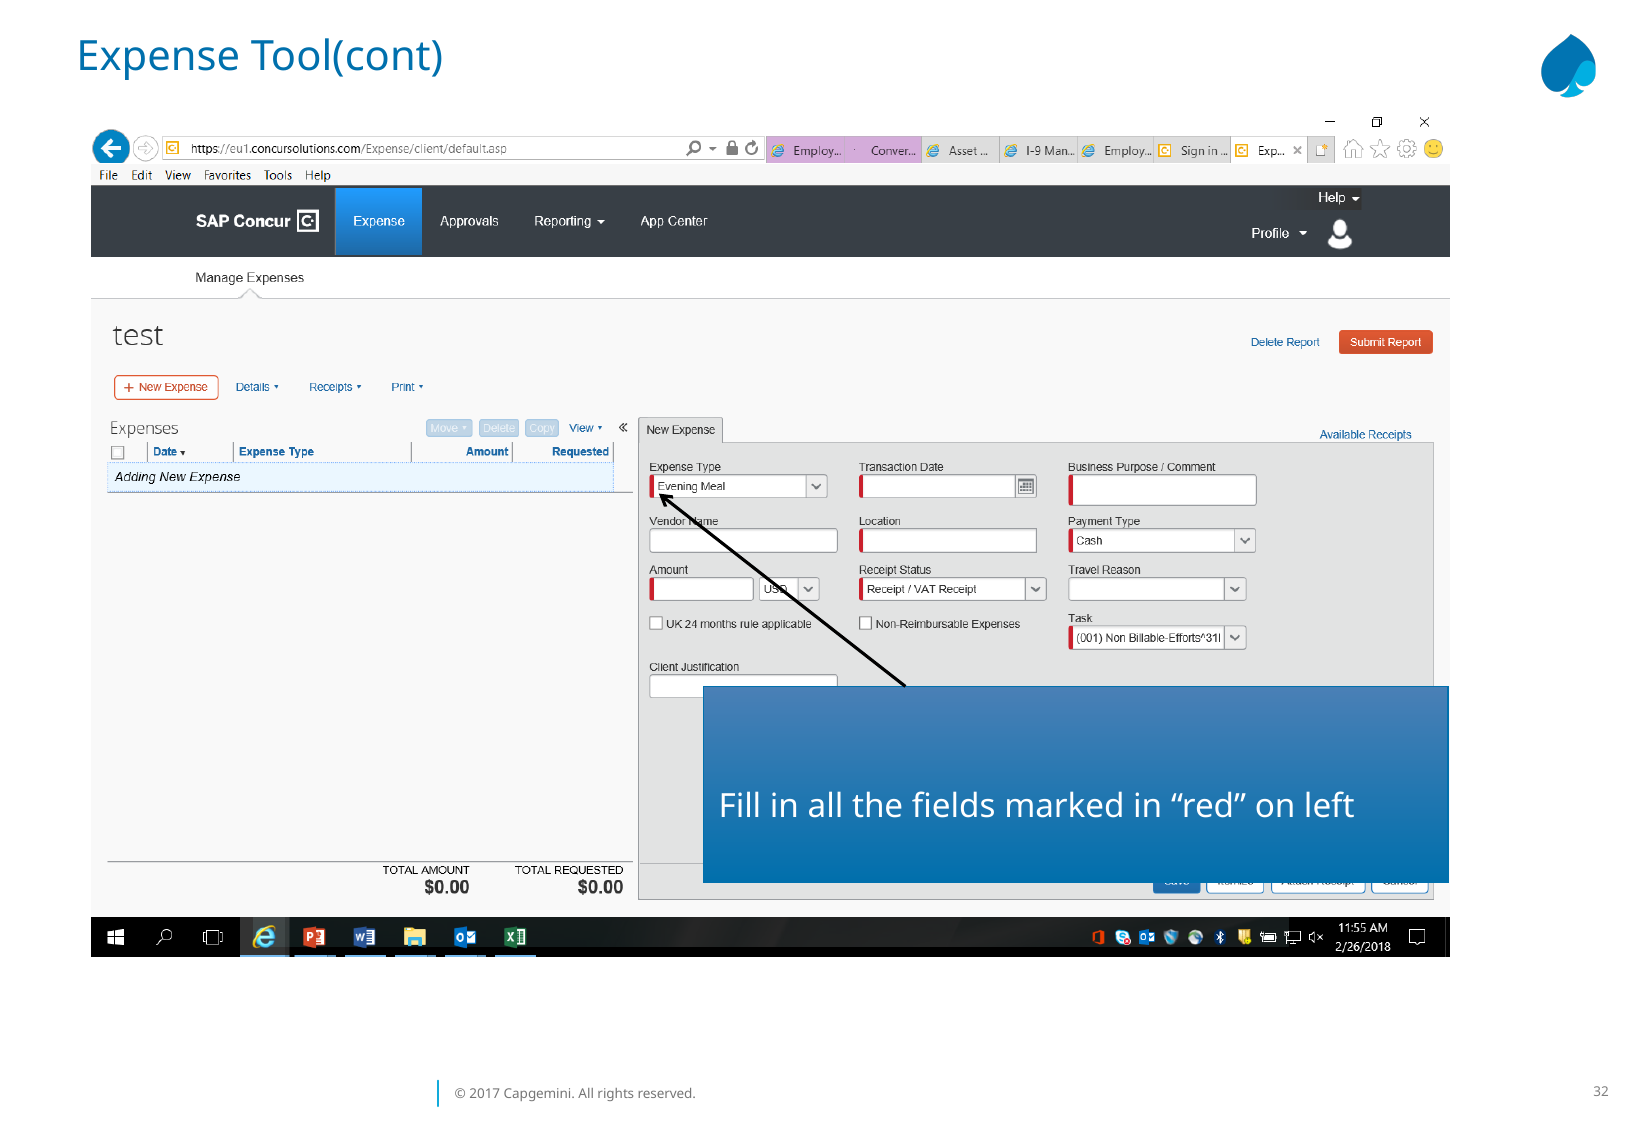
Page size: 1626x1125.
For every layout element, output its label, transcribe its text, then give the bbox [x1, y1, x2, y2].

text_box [658, 493, 906, 687]
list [91, 107, 1450, 957]
title Expense Tool(cont) [76, 34, 1625, 125]
